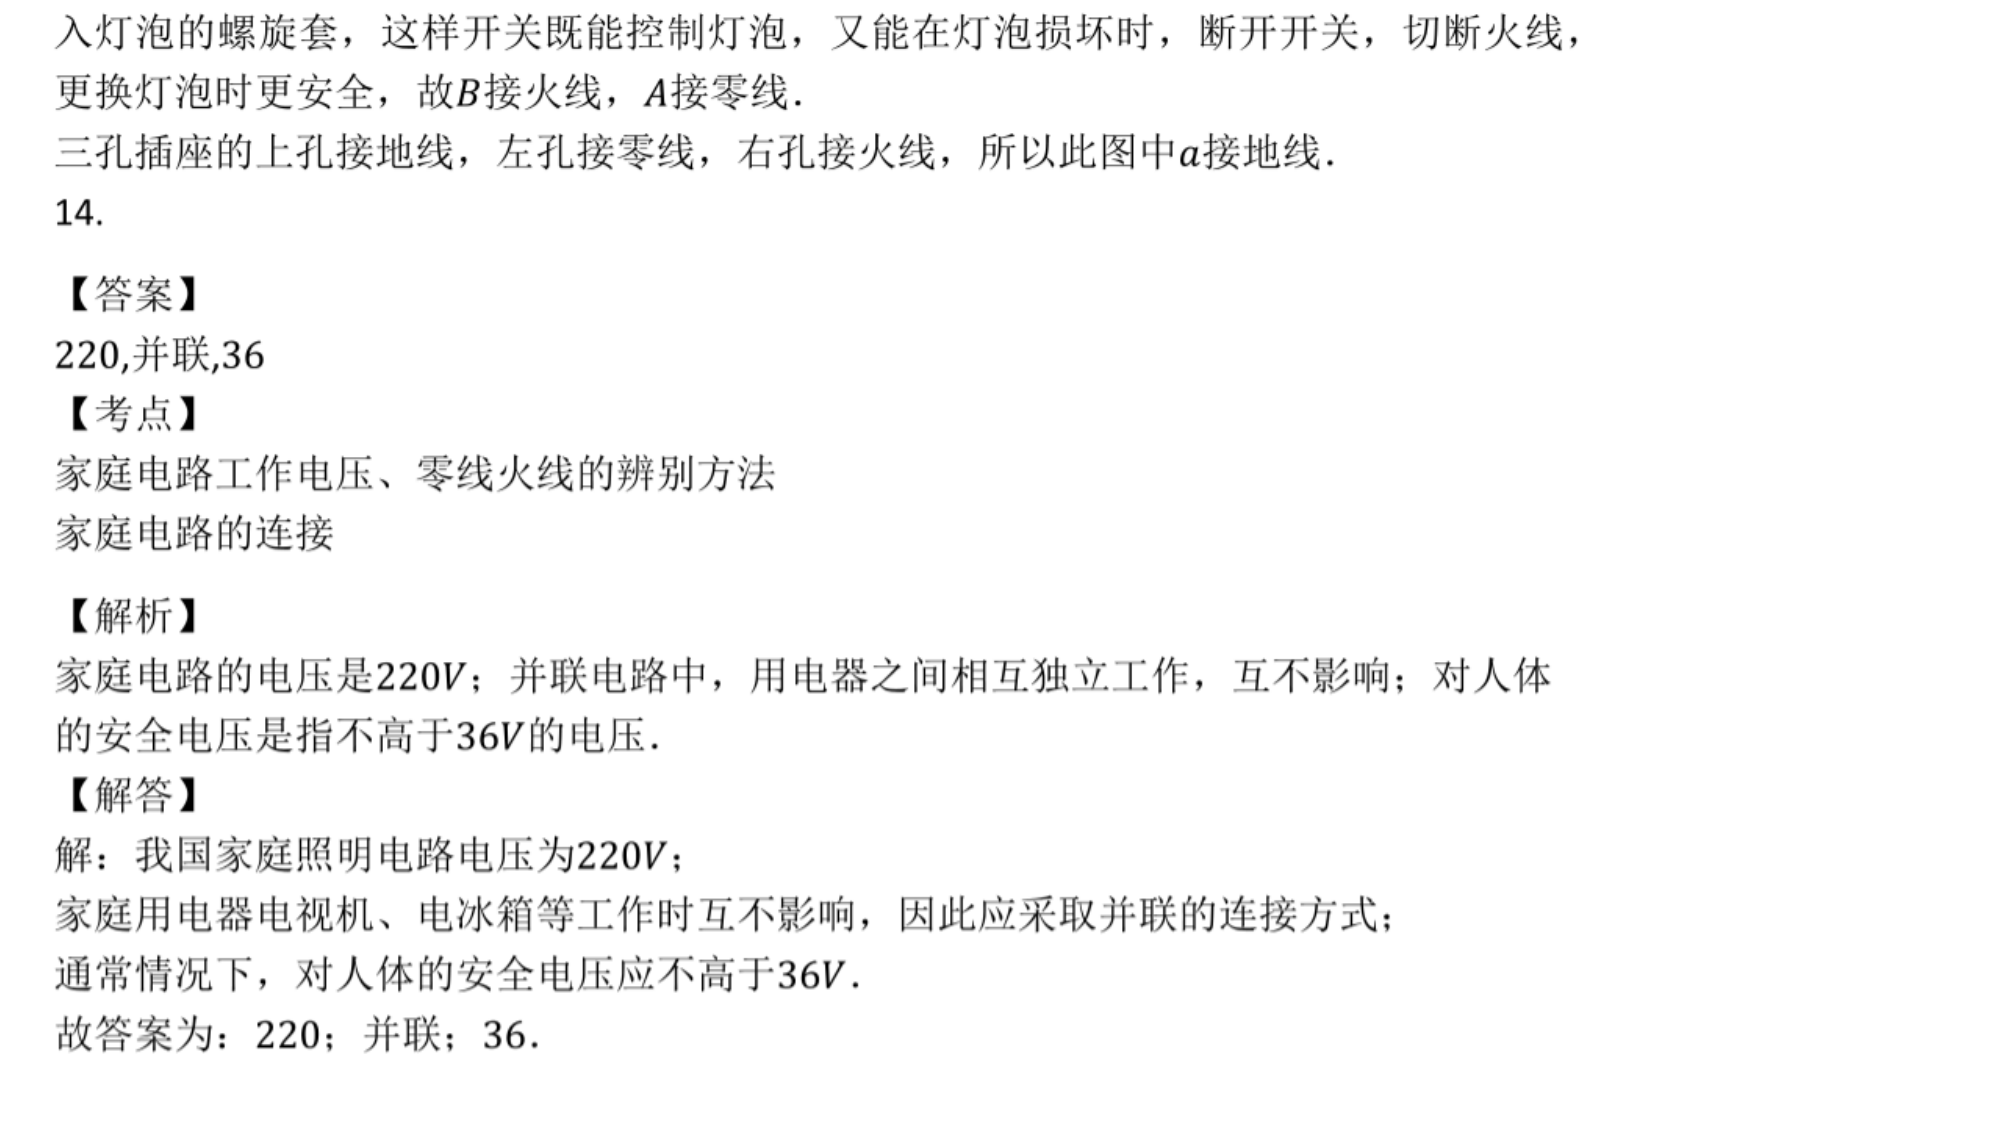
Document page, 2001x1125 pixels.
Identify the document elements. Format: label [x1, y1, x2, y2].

picture [31, 0, 1595, 1057]
